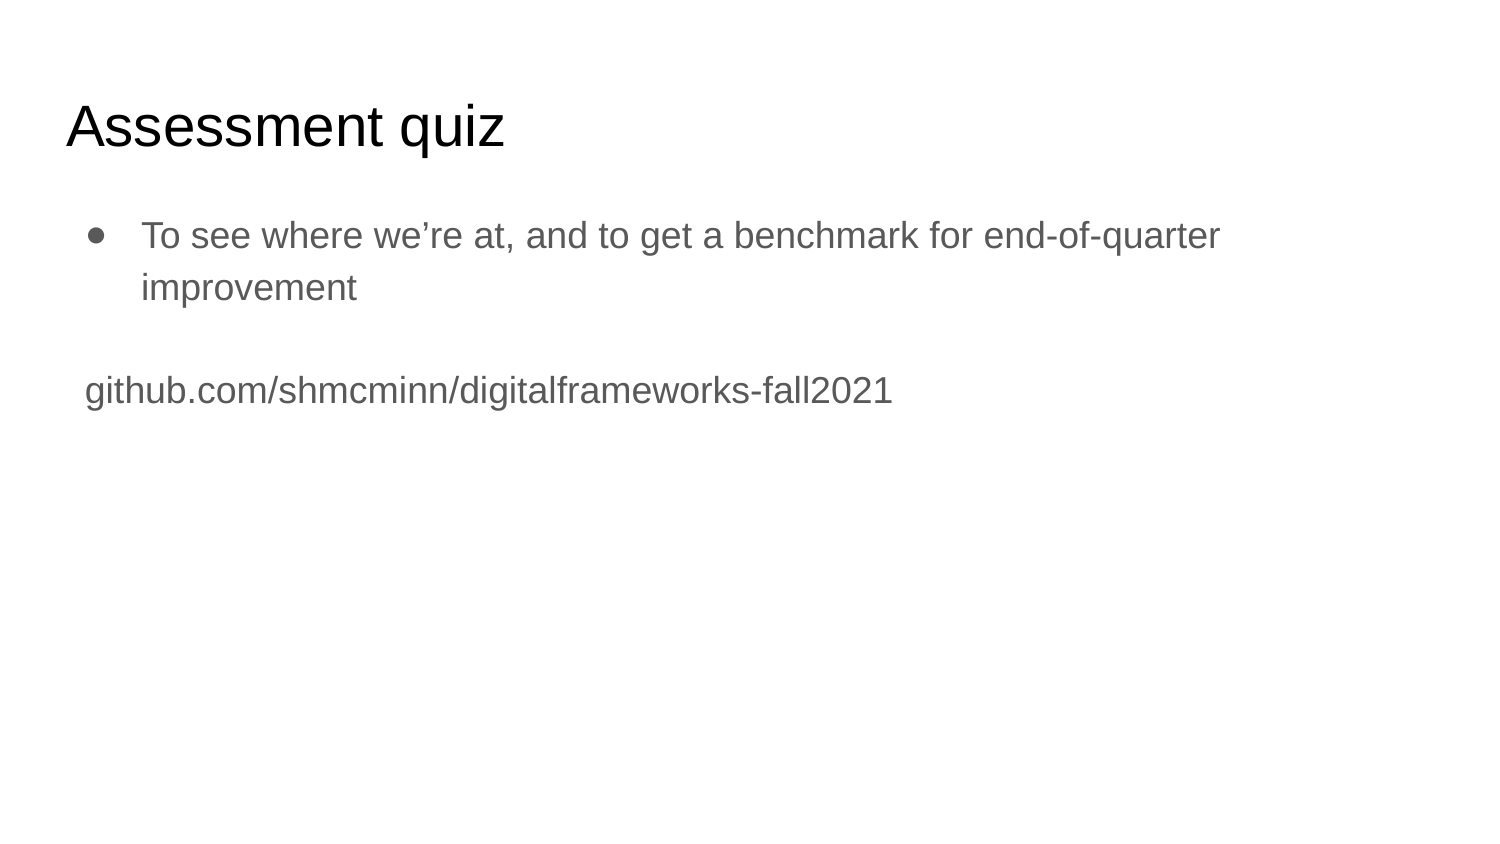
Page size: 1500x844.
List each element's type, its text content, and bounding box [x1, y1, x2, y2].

list To see where we’re at, and to get a benchmark for end-of-quarter improvement github.com/shmcminn/digitalframeworks-fall2021 [51, 189, 1449, 750]
title Assessment quiz [51, 72, 1449, 167]
